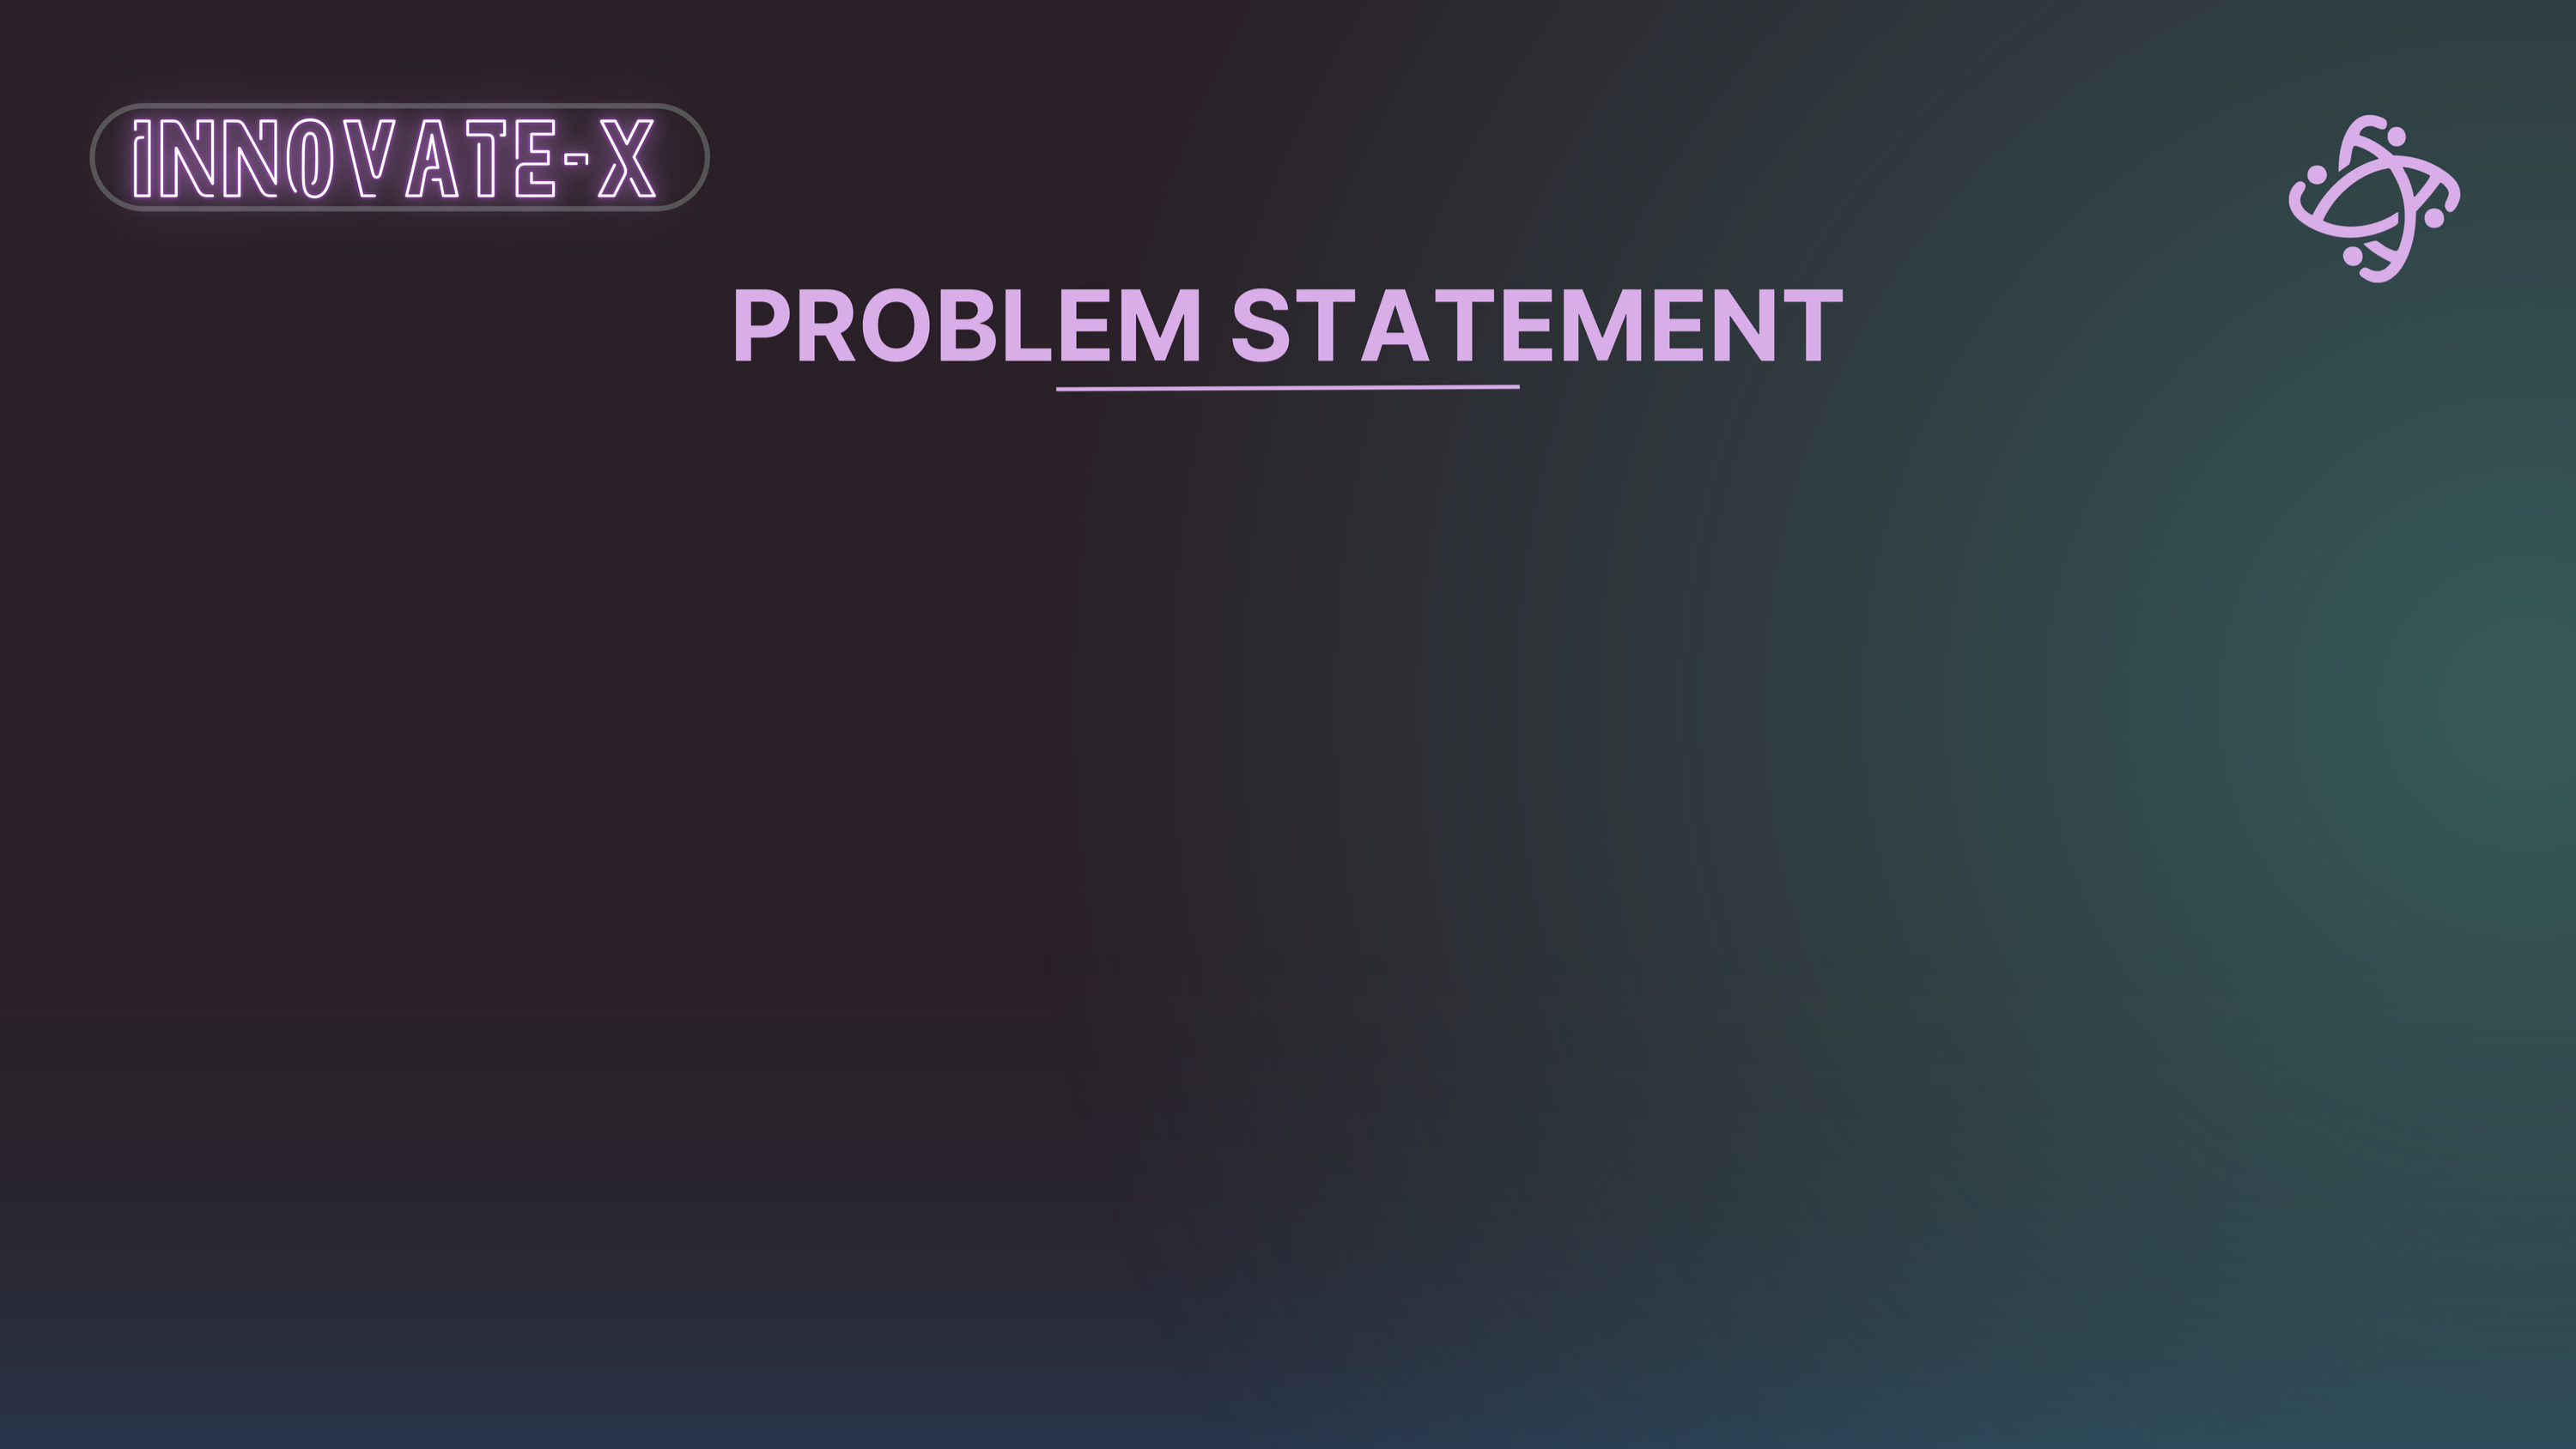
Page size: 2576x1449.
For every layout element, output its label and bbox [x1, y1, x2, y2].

text_box [0, 0, 2576, 1449]
